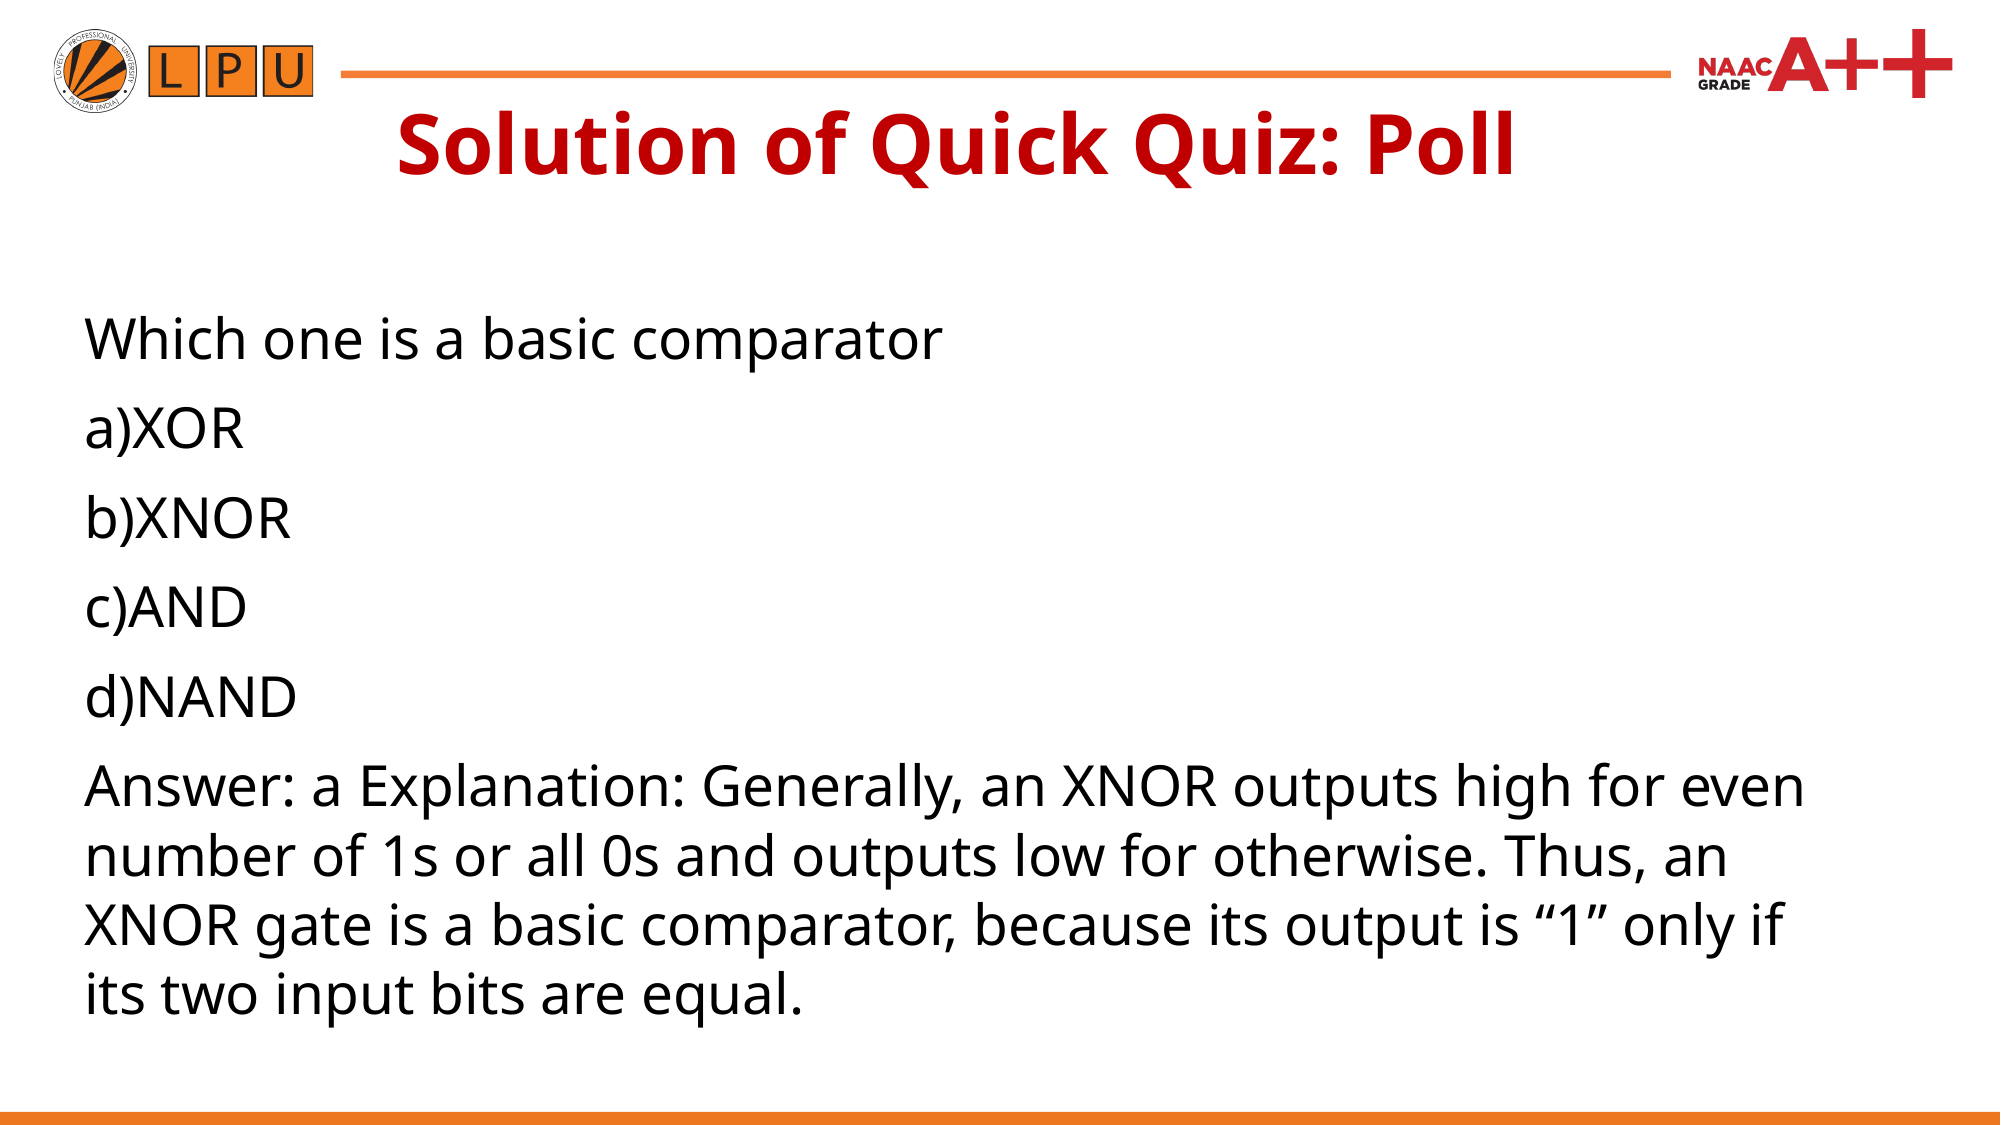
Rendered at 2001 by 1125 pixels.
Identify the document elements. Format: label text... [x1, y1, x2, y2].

text_box Which one is a basic comparator a)XOR b)XNOR c)AND d)NAND Answer: a Explanation: Generally, an XNOR outputs high for even number of 1s or all 0s and outputs low for otherwise. Thus, an XNOR gate is a basic comparator, because its output is “1” only if its two input bits are equal. [69, 296, 1870, 1040]
text_box Solution of Quick Quiz: Poll [0, 85, 1916, 212]
